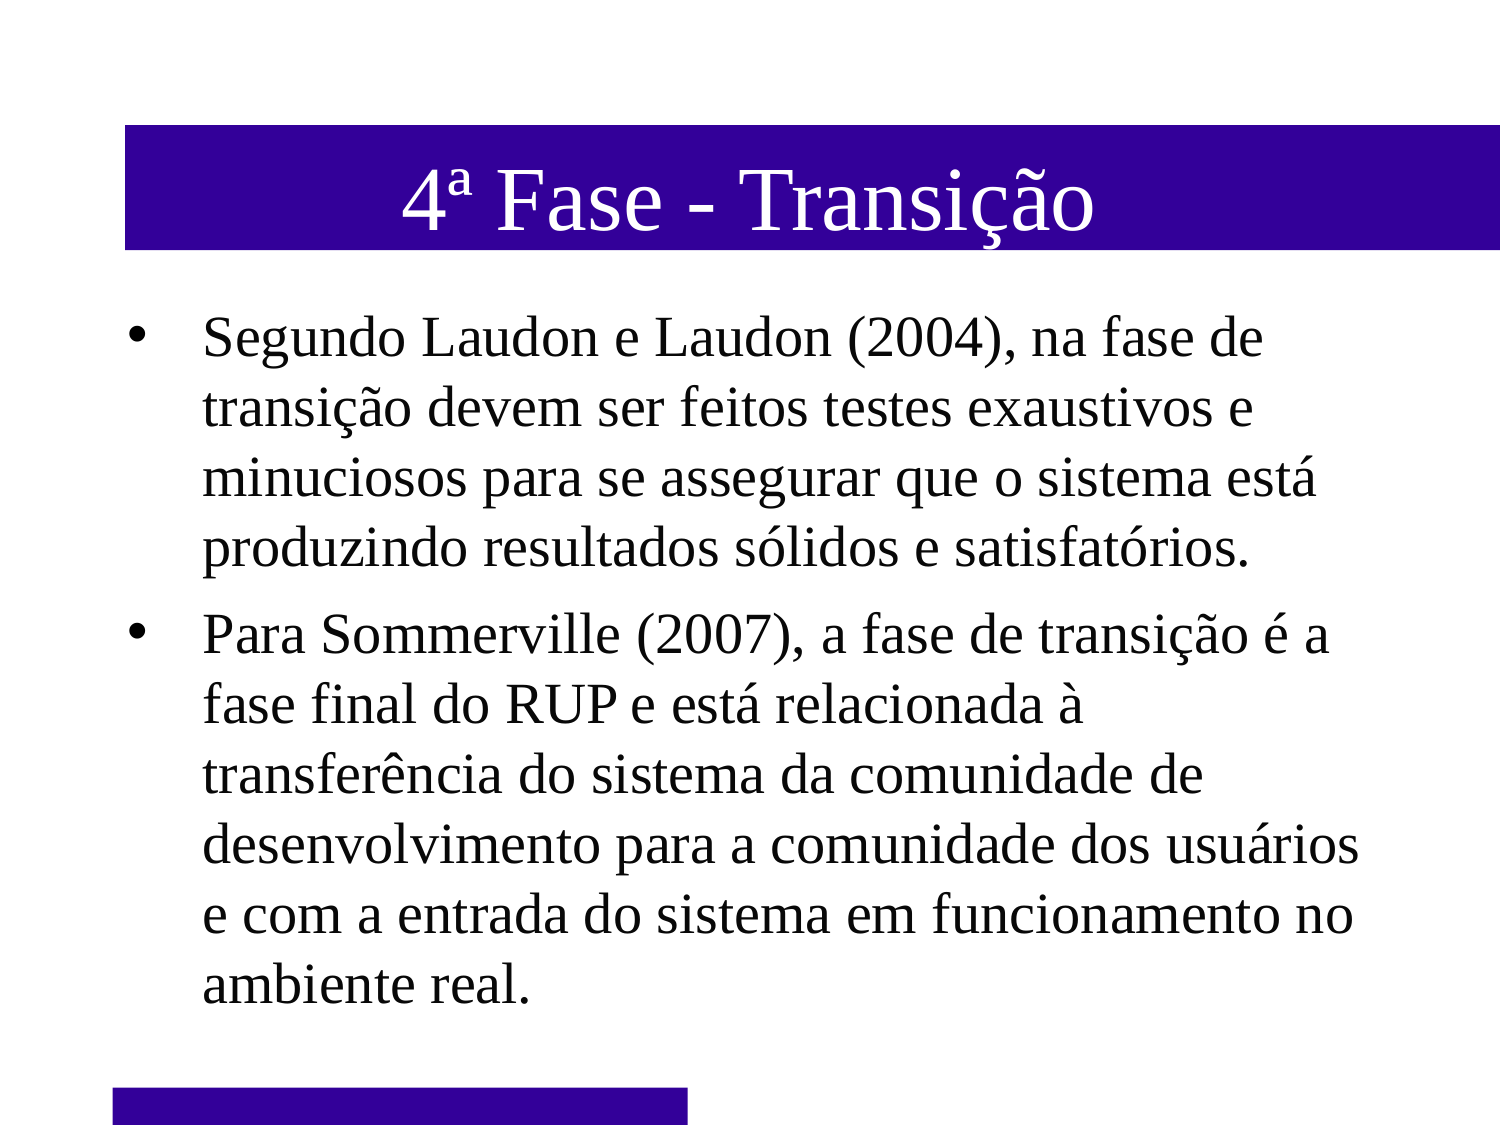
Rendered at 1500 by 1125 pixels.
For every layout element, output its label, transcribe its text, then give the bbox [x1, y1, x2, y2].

title 4ª Fase - Transição [112, 99, 1387, 287]
list Segundo Laudon e Laudon (2004), na fase de transição devem ser feitos testes exaustivos e minuciosos para se assegurar que o sistema está produzindo resultados sólidos e satisfatórios. Para Sommerville (2007), a fase de transição é a fase final do RUP e está relacionada à transferência do sistema da comunidade de desenvolvimento para a comunidade dos usuários e com a entrada do sistema em funcionamento no ambiente real. [112, 290, 1387, 966]
